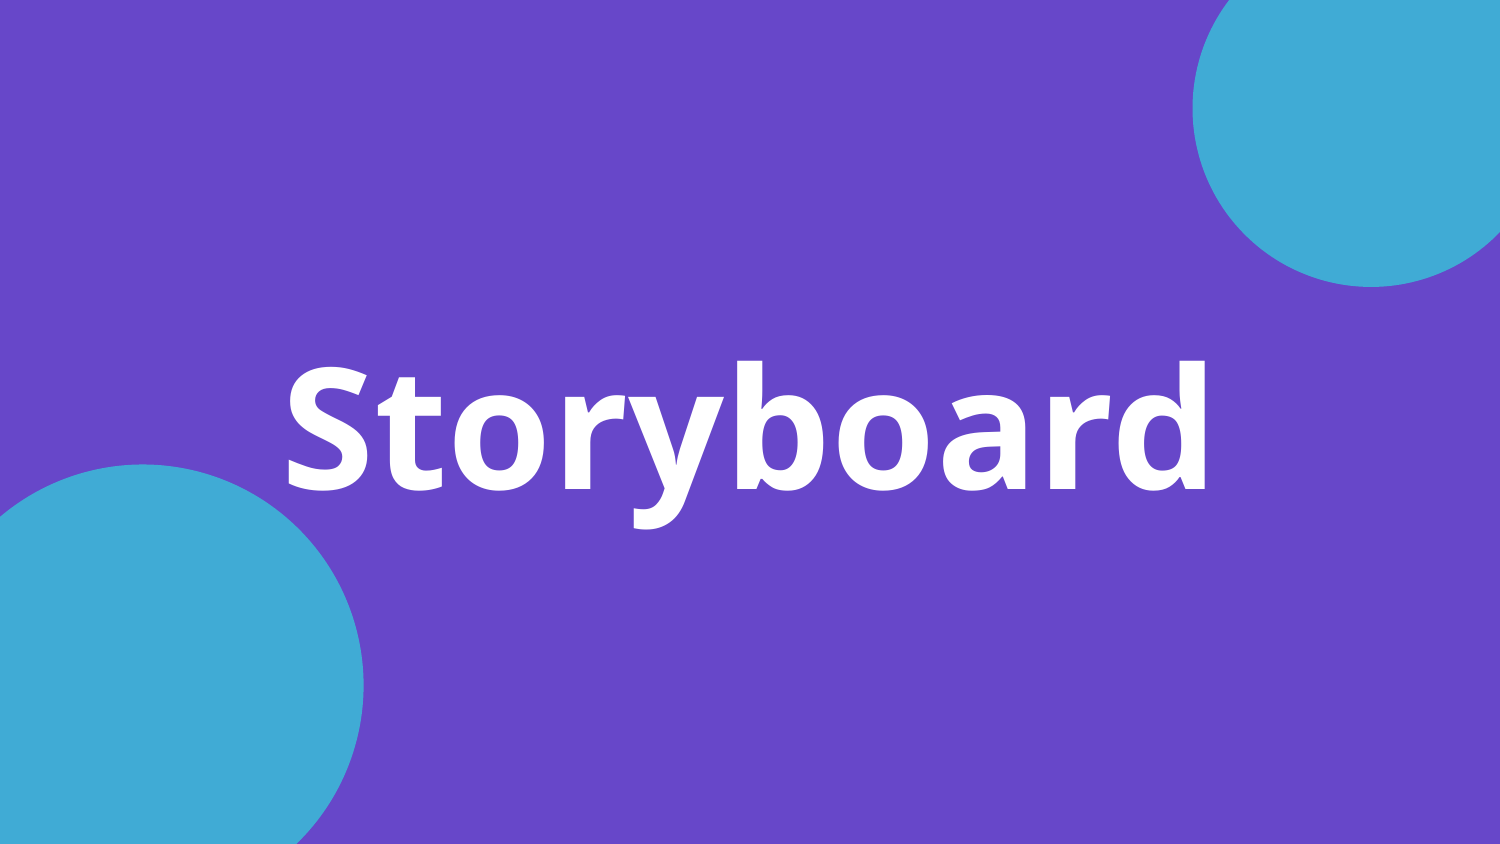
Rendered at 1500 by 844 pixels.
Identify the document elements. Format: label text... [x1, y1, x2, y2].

title Storyboard [225, 89, 1275, 755]
